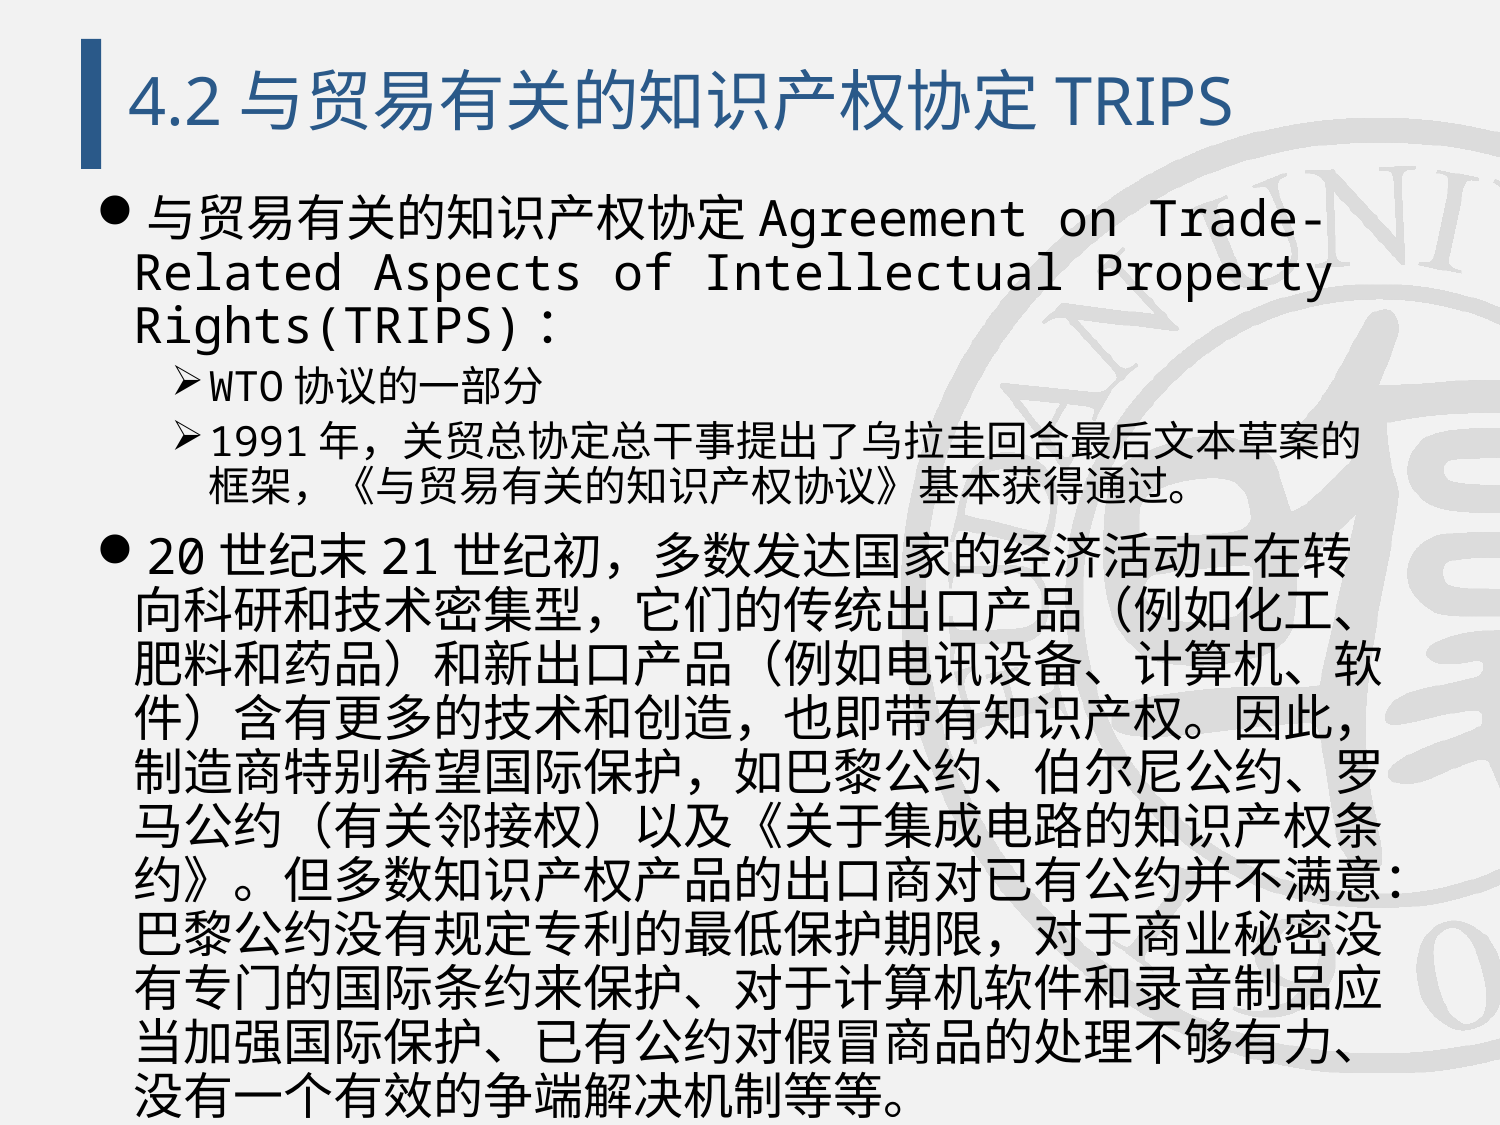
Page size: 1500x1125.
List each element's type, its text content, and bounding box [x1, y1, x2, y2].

title 4.2与贸易有关的知识产权协定TRIPS [113, 49, 1387, 159]
list 与贸易有关的知识产权协定Agreement on Trade-Related Aspects of Intellectual Property Rights(TRIPS)： WTO协议的一部分 1991年，关贸总协定总干事提出了乌拉圭回合最后文本草案的框架，《与贸易有关的知识产权协议》基本获得通过。 20世纪末21世纪初，多数发达国家的经济活动正在转向科研和技术密集型，它们的传统出口产品（例如化工、肥料和药品）和新出口产品（例如电讯设备、计算机、软件）含有更多的技术和创造，也即带有知识产权。因此，制造商特别希望国际保护，如巴黎公约、伯尔尼公约、罗马公约（有关邻接权）以及《关于集成电路的知识产权条约》。但多数知识产权产品的出口商对已有公约并不满意：巴黎公约没有规定专利的最低保护期限，对于商业秘密没有专门的国际条约来保护、对于计算机软件和录音制品应当加强国际保护、已有公约对假冒商品的处理不够有力、没有一个有效的争端解决机制等等。 [81, 185, 1417, 1014]
